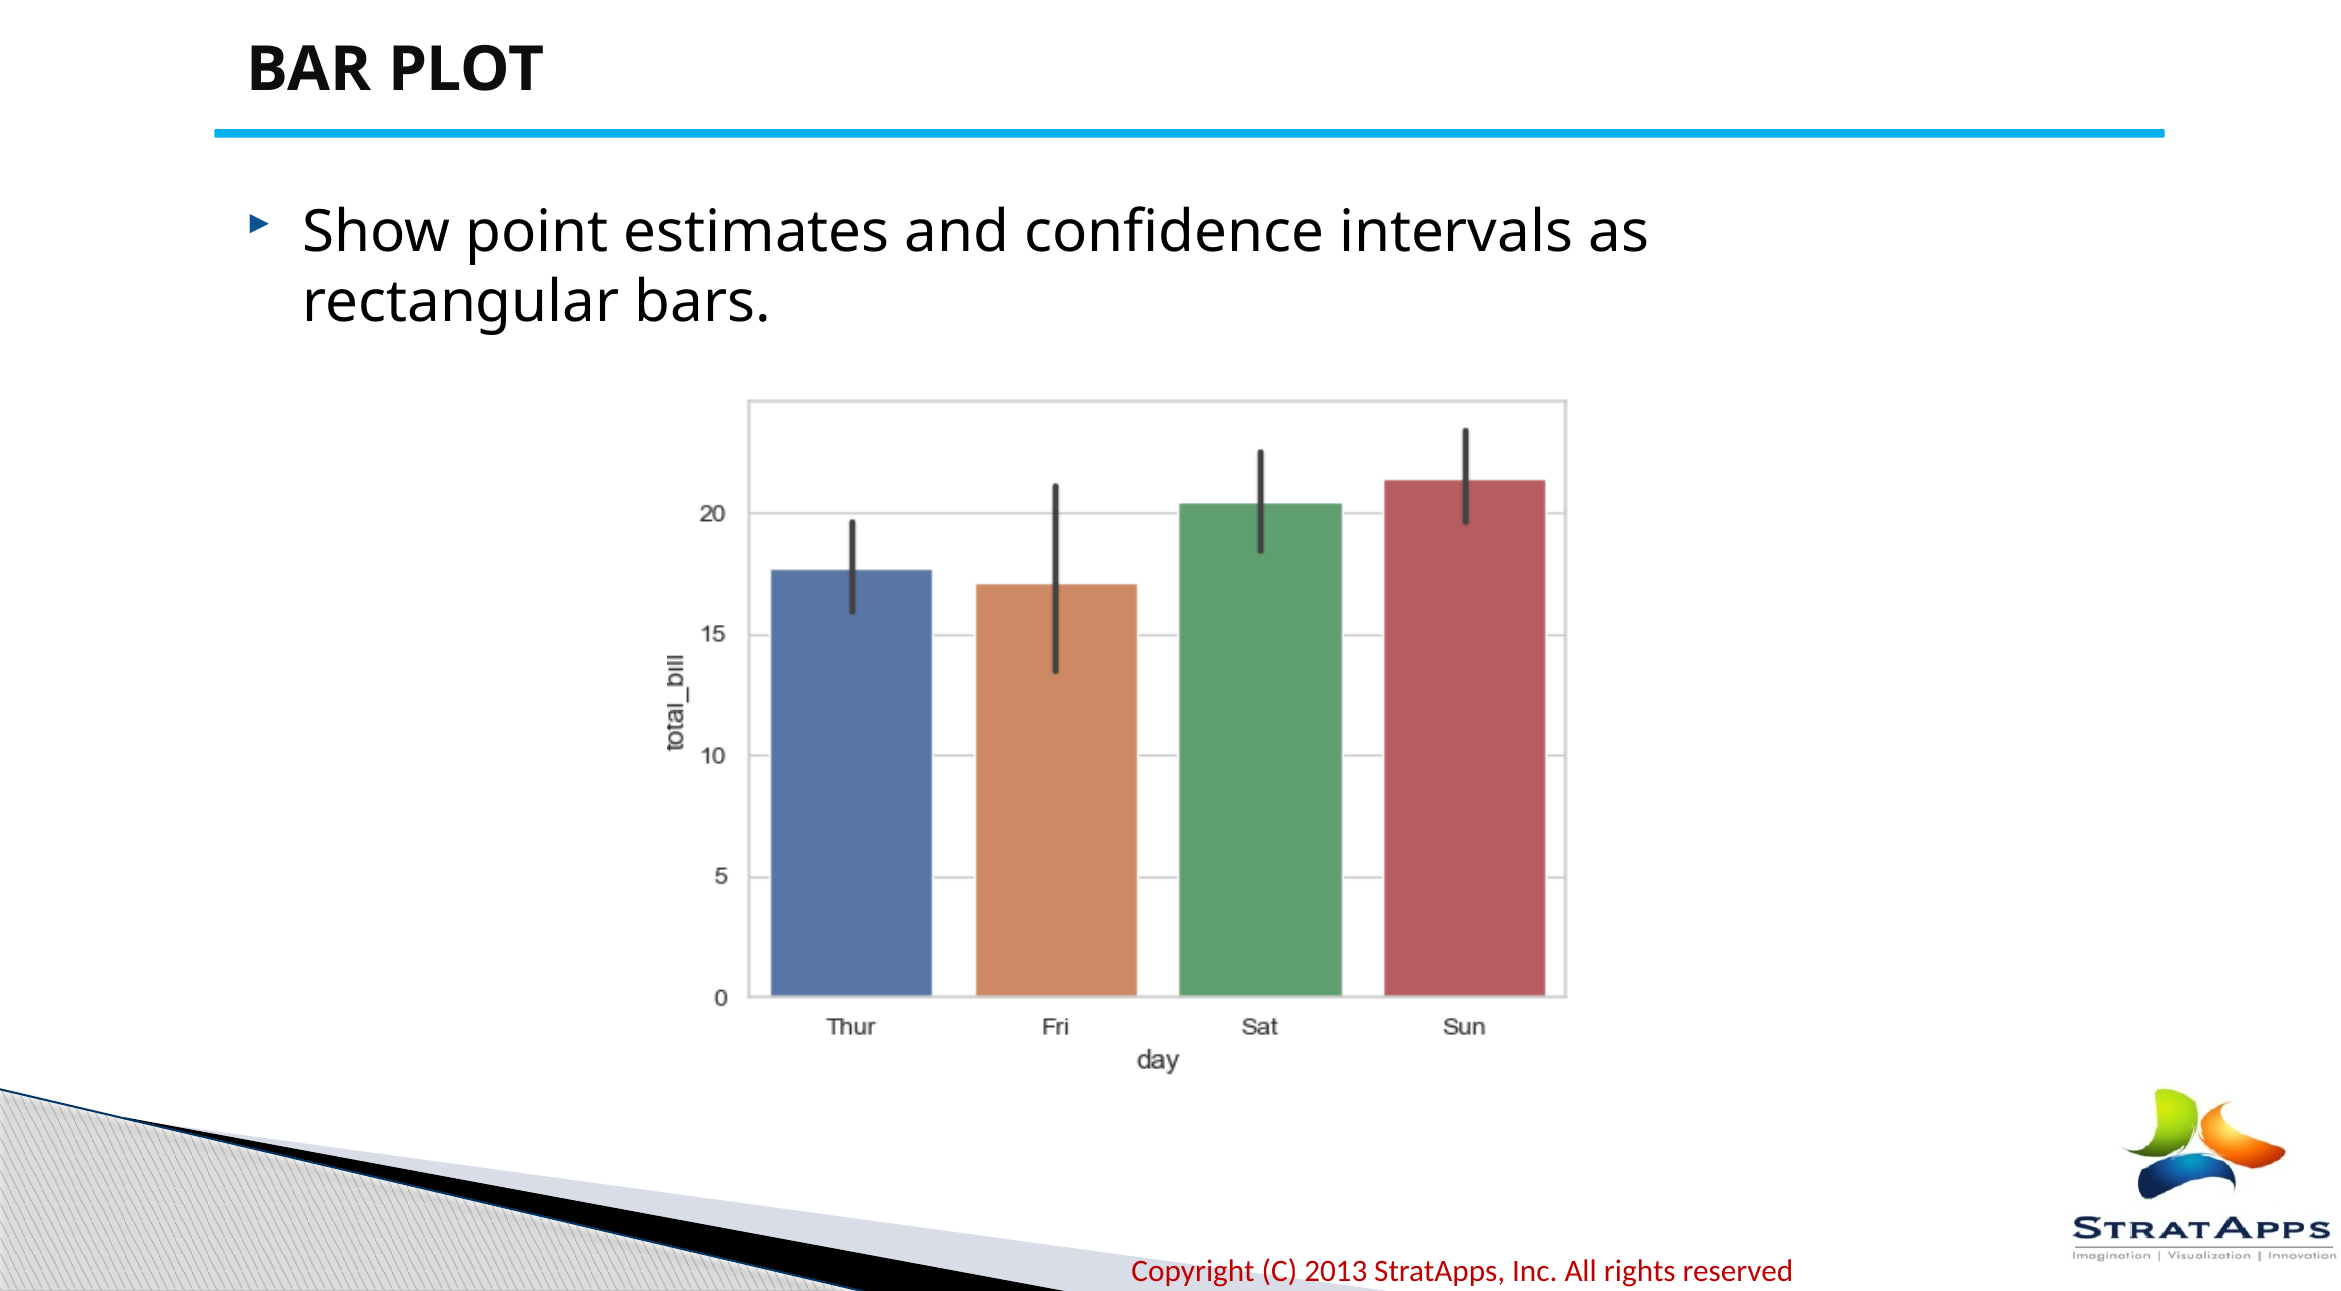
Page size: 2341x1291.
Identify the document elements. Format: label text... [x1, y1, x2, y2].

picture [2067, 1060, 2341, 1291]
title BAR PLOT [225, 17, 2128, 113]
list Show point estimates and confidence intervals as rectangular bars. [202, 182, 1927, 443]
picture [667, 371, 1597, 1078]
